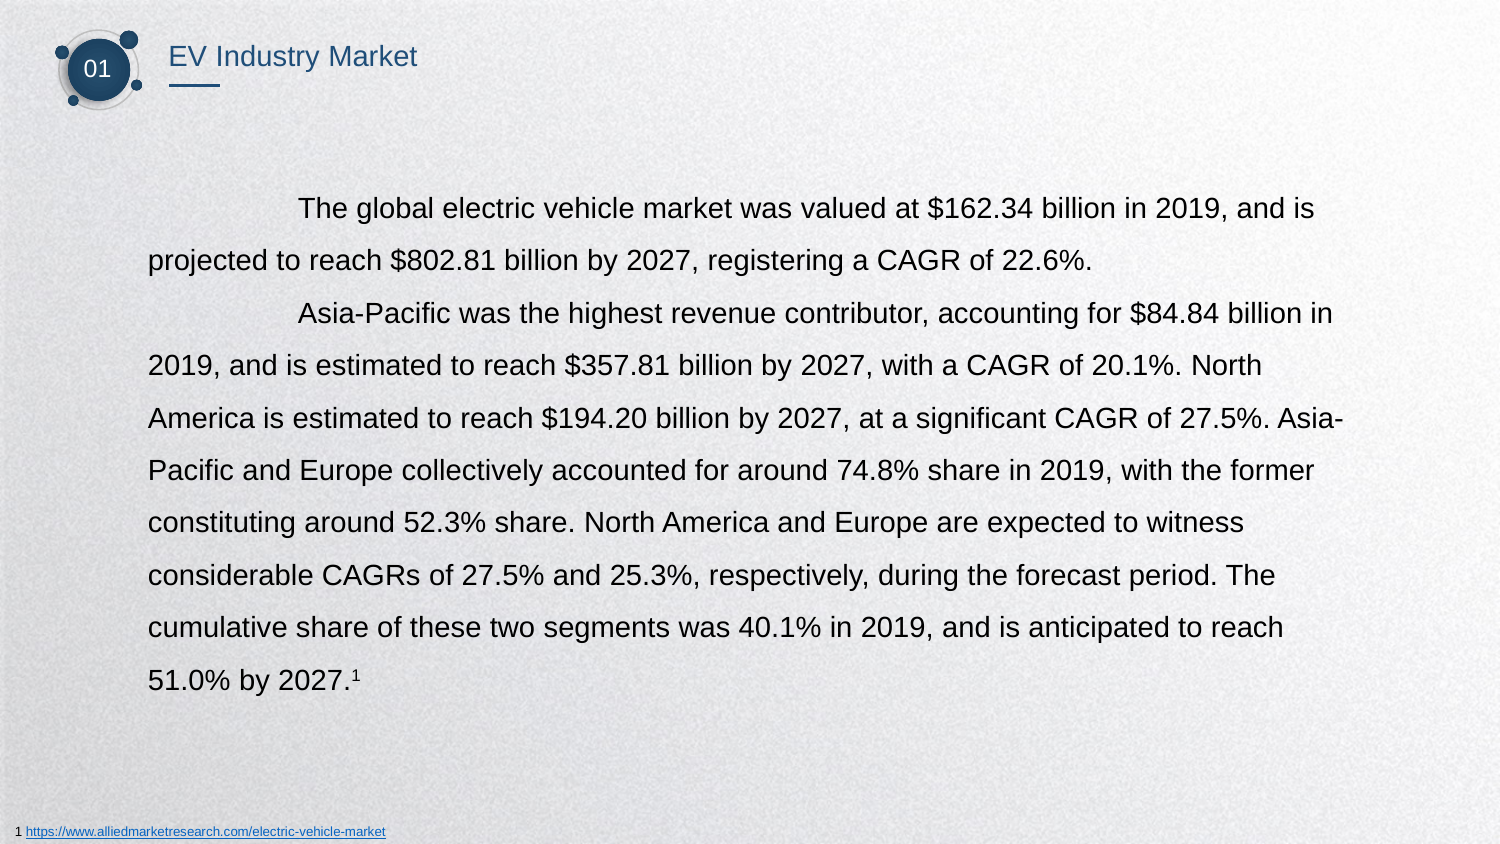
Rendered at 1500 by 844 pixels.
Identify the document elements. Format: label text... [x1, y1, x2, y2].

text_box The global electric vehicle market was valued at $162.34 billion in 2019, and is projected to reach $802.81 billion by 2027, registering a CAGR of 22.6%. Asia-Pacific was the highest revenue contributor, accounting for $84.84 billion in 2019, and is estimated to reach $357.81 billion by 2027, with a CAGR of 20.1%. North America is estimated to reach $194.20 billion by 2027, at a significant CAGR of 27.5%. Asia-Pacific and Europe collectively accounted for around 74.8% share in 2019, with the former constituting around 52.3% share. North America and Europe are expected to witness considerable CAGRs of 27.5% and 25.3%, respectively, during the forecast period. The cumulative share of these two segments was 40.1% in 2019, and is anticipated to reach 51.0% by 2027.1 [133, 164, 1386, 704]
picture [0, 0, 1500, 844]
text_box EV Industry Market [153, 30, 433, 80]
text_box 1 https://www.alliedmarketresearch.com/electric-vehicle-market [0, 813, 731, 844]
text_box 01 [69, 45, 127, 91]
